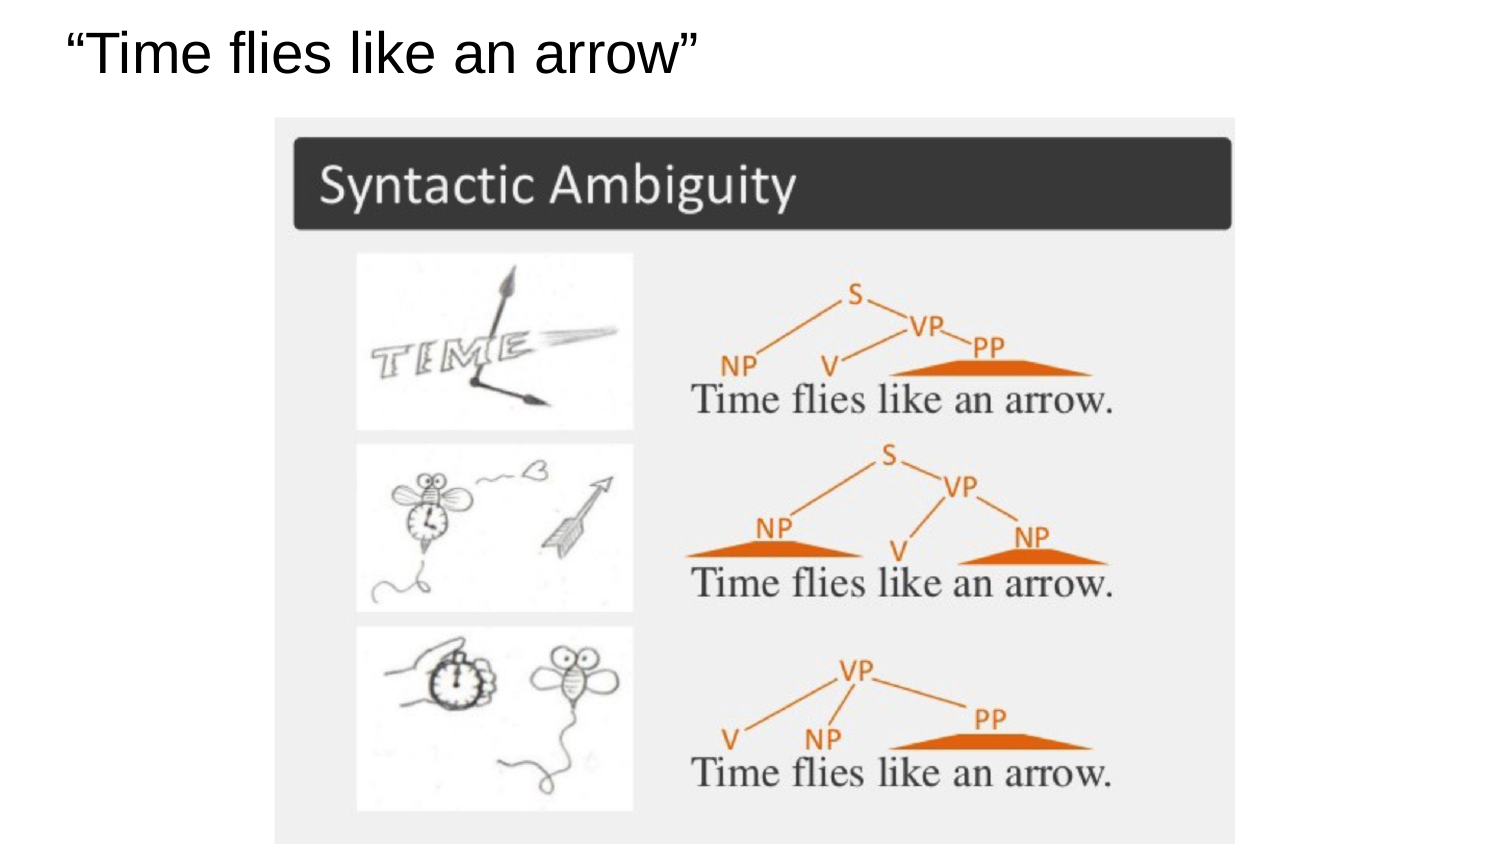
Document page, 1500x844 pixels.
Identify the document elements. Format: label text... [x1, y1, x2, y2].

title “Time flies like an arrow” [51, 0, 1449, 94]
picture [265, 114, 1235, 844]
